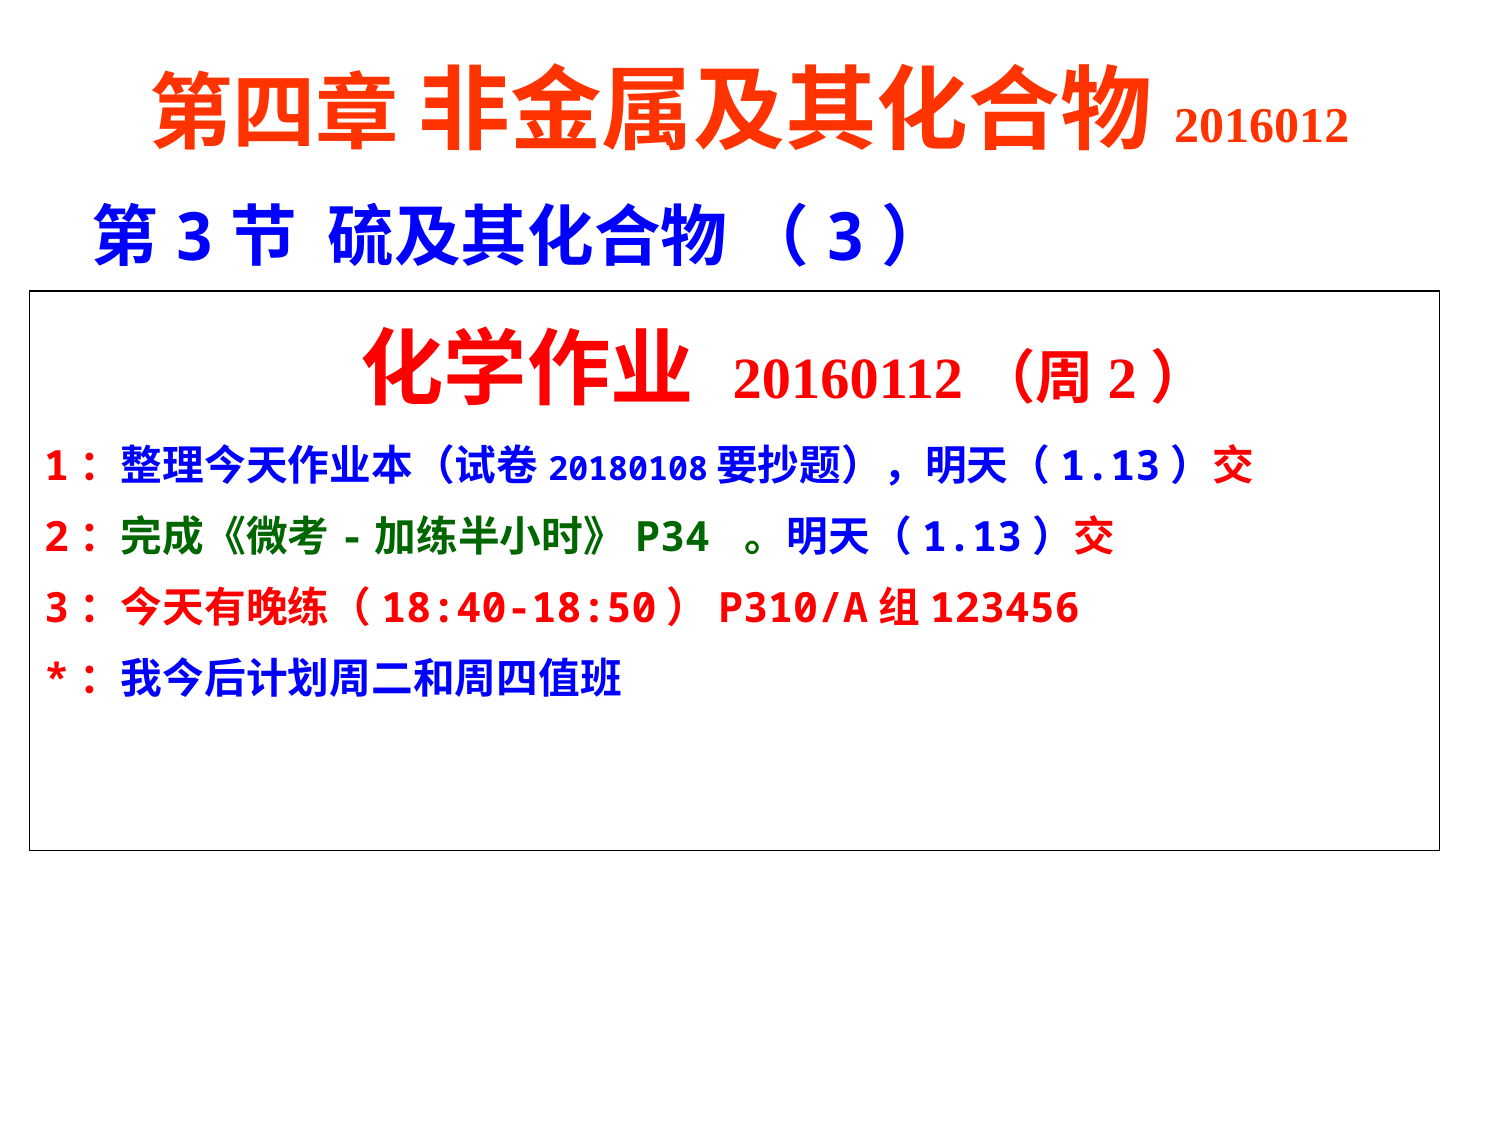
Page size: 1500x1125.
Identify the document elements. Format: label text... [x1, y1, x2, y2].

text_box 化学作业 20160112（周2） 1：整理今天作业本（试卷20180108要抄题），明天（1.13）交 2：完成《微考-加练半小时》P34 。明天（1.13）交 3：今天有晚练（18:40-18:50）P310/A组123456 *：我今后计划周二和周四值班 [29, 290, 1440, 851]
text_box 第四章 非金属及其化合物2016012 第3节 硫及其化合物 （3） [76, 43, 1436, 282]
